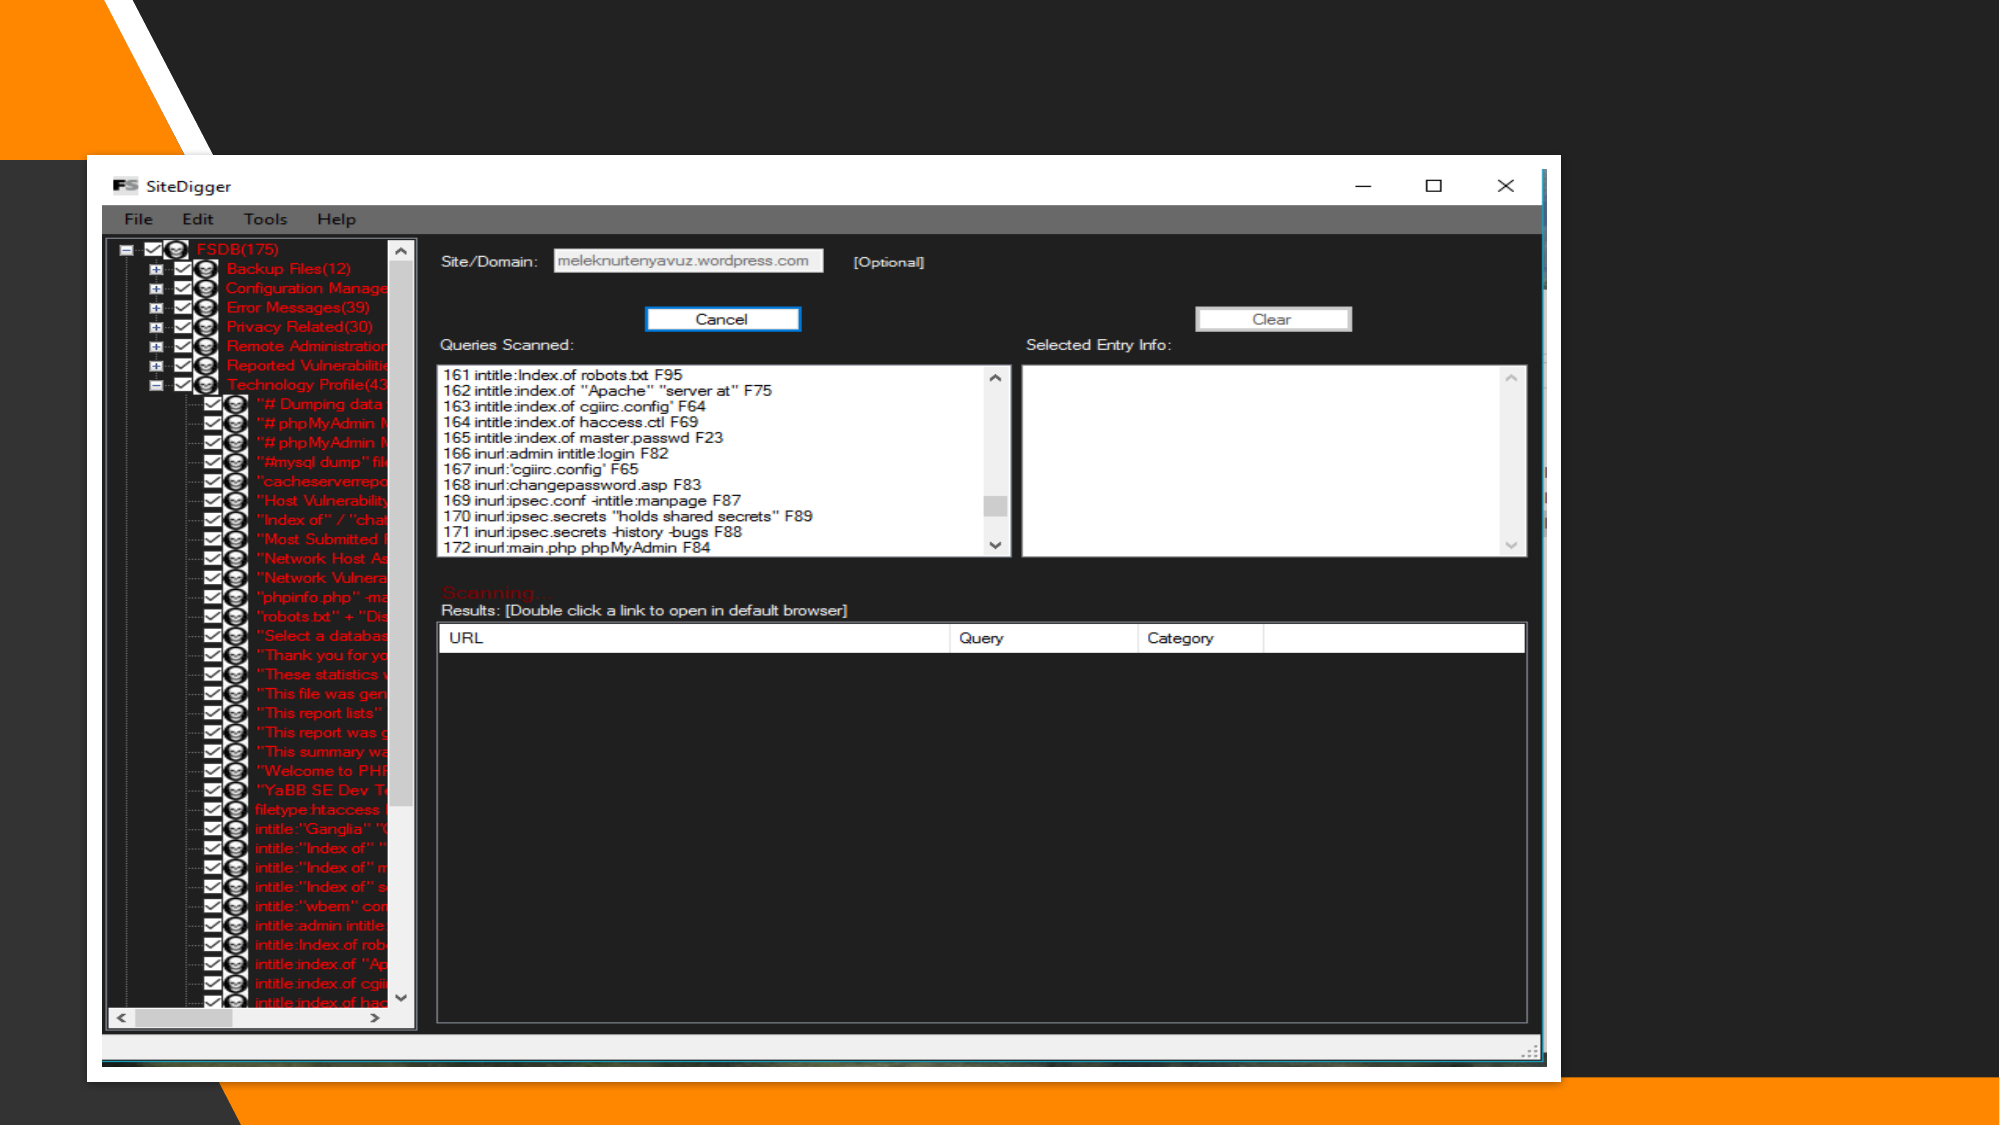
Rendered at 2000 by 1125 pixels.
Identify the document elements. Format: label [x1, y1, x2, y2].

picture [101, 169, 1547, 1068]
